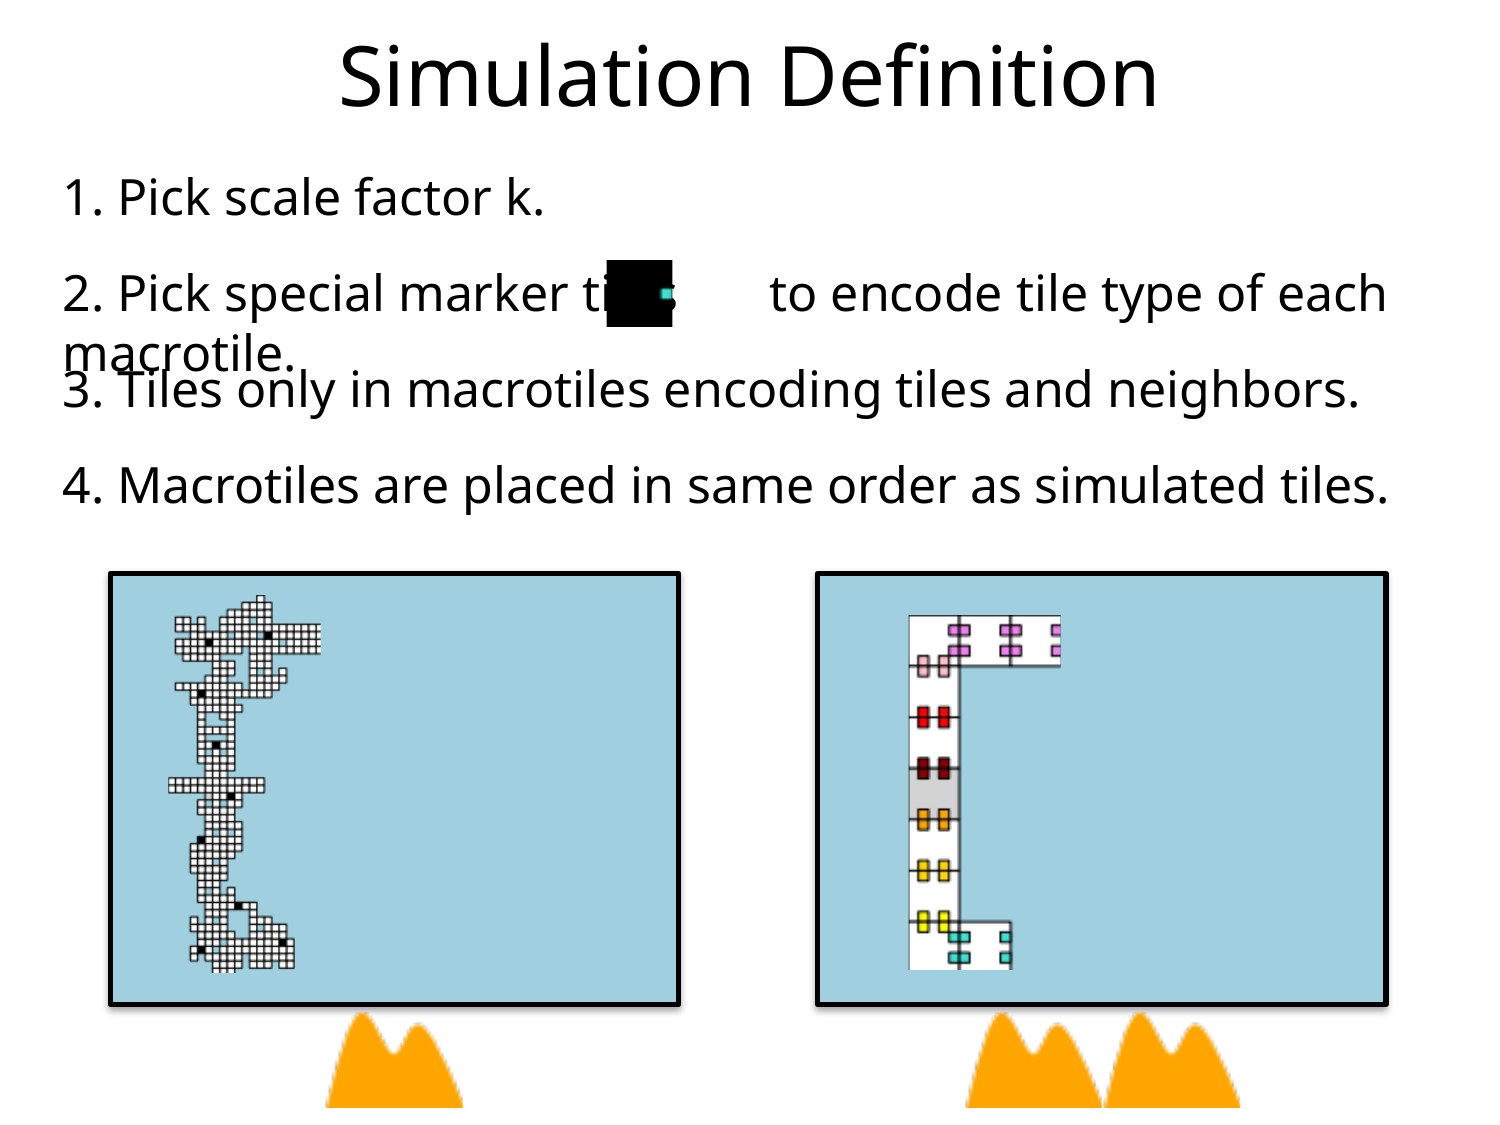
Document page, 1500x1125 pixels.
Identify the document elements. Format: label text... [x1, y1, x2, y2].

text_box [47, 157, 1500, 523]
text_box [817, 573, 1387, 1005]
picture [324, 1011, 464, 1108]
picture [168, 595, 321, 973]
text_box Simulation Definition [0, 15, 1500, 131]
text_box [963, 1011, 1241, 1108]
text_box [110, 573, 679, 1005]
picture [908, 614, 1061, 971]
